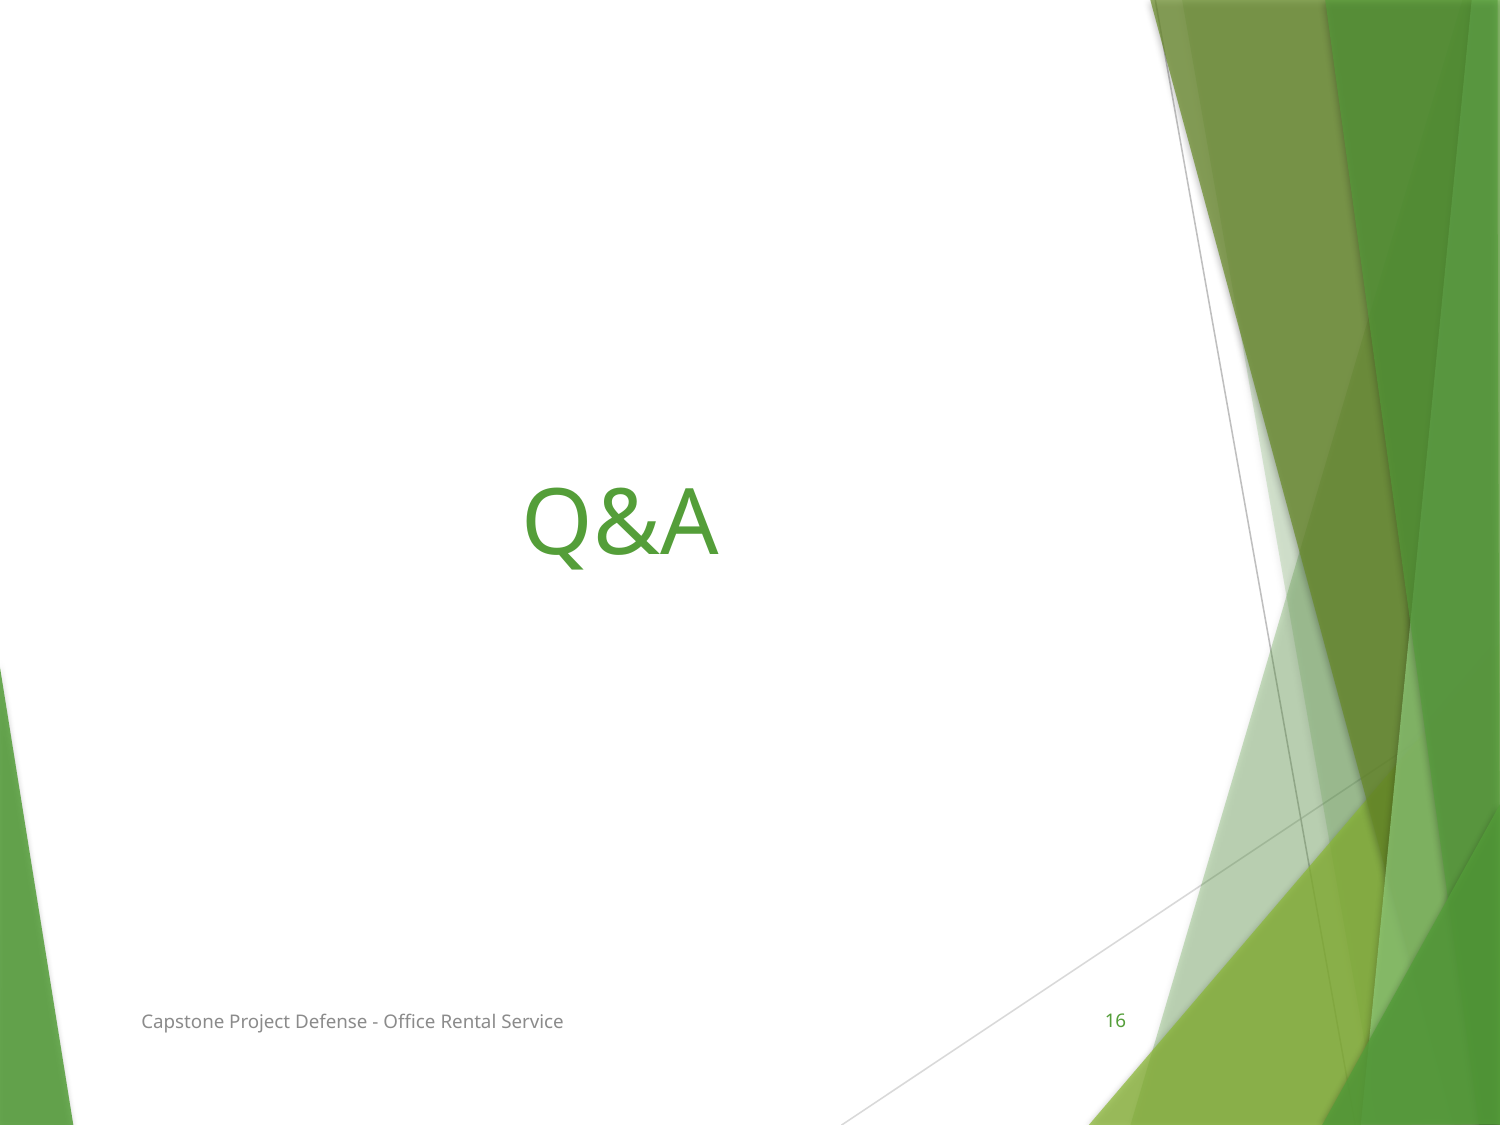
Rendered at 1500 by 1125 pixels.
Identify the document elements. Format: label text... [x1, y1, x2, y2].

title Q&A [99, 99, 1142, 936]
footer Capstone Project Defense - Office Rental Service [126, 991, 885, 1051]
slide_number 16 [1057, 991, 1142, 1051]
